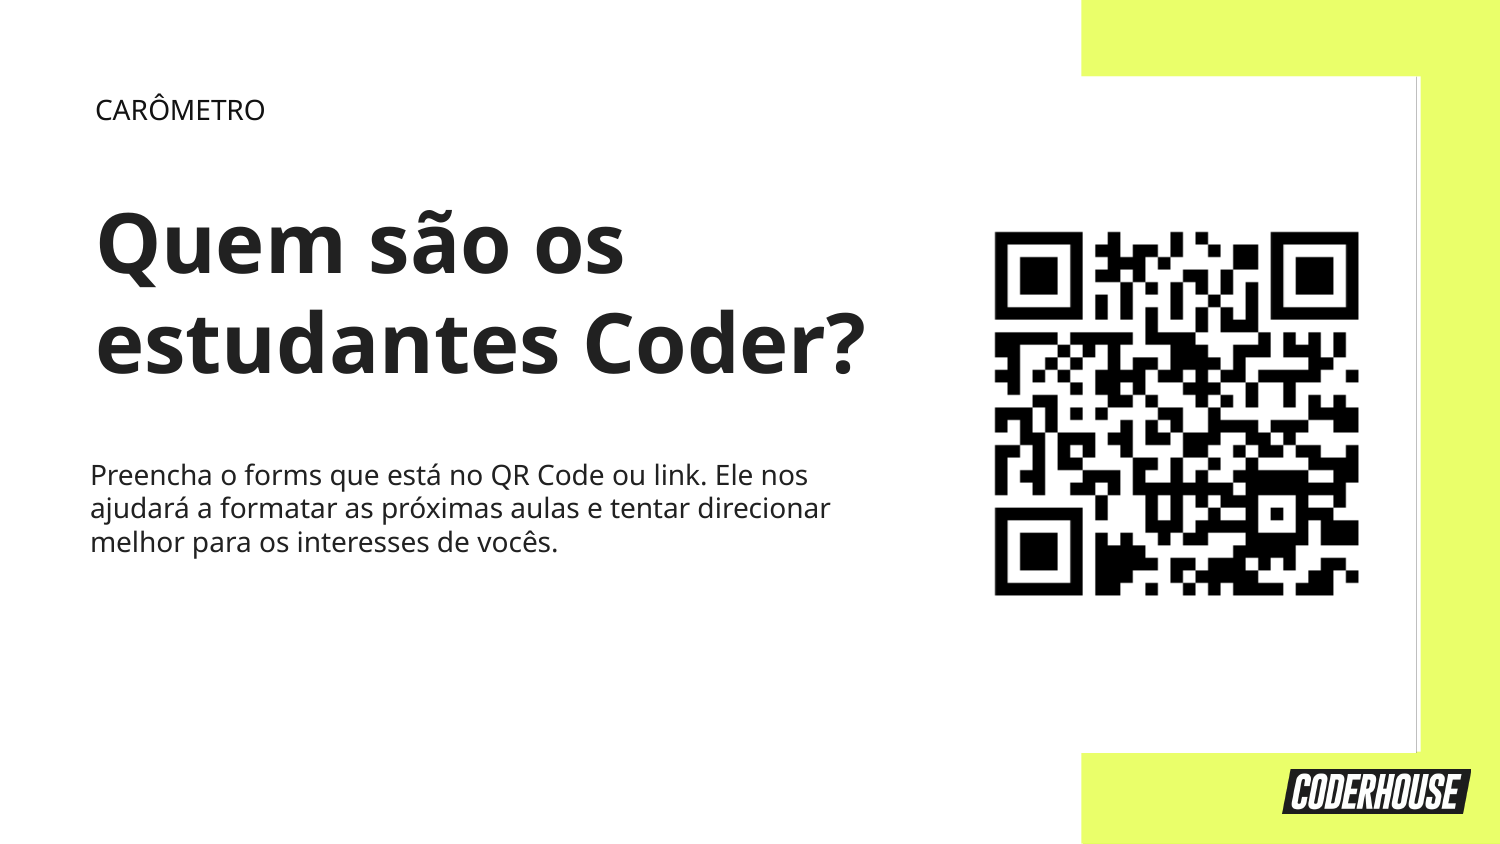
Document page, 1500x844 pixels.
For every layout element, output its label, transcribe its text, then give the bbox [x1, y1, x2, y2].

text_box Preencha o forms que está no QR Code ou link. Ele nos ajudará a formatar as próximas aulas e tentar direcionar melhor para os interesses de vocês. [75, 442, 851, 574]
text_box CARÔMETRO [80, 76, 649, 141]
picture [1281, 769, 1471, 814]
text_box Quem são os estudantes Coder? [80, 175, 909, 406]
picture [0, 0, 1417, 844]
